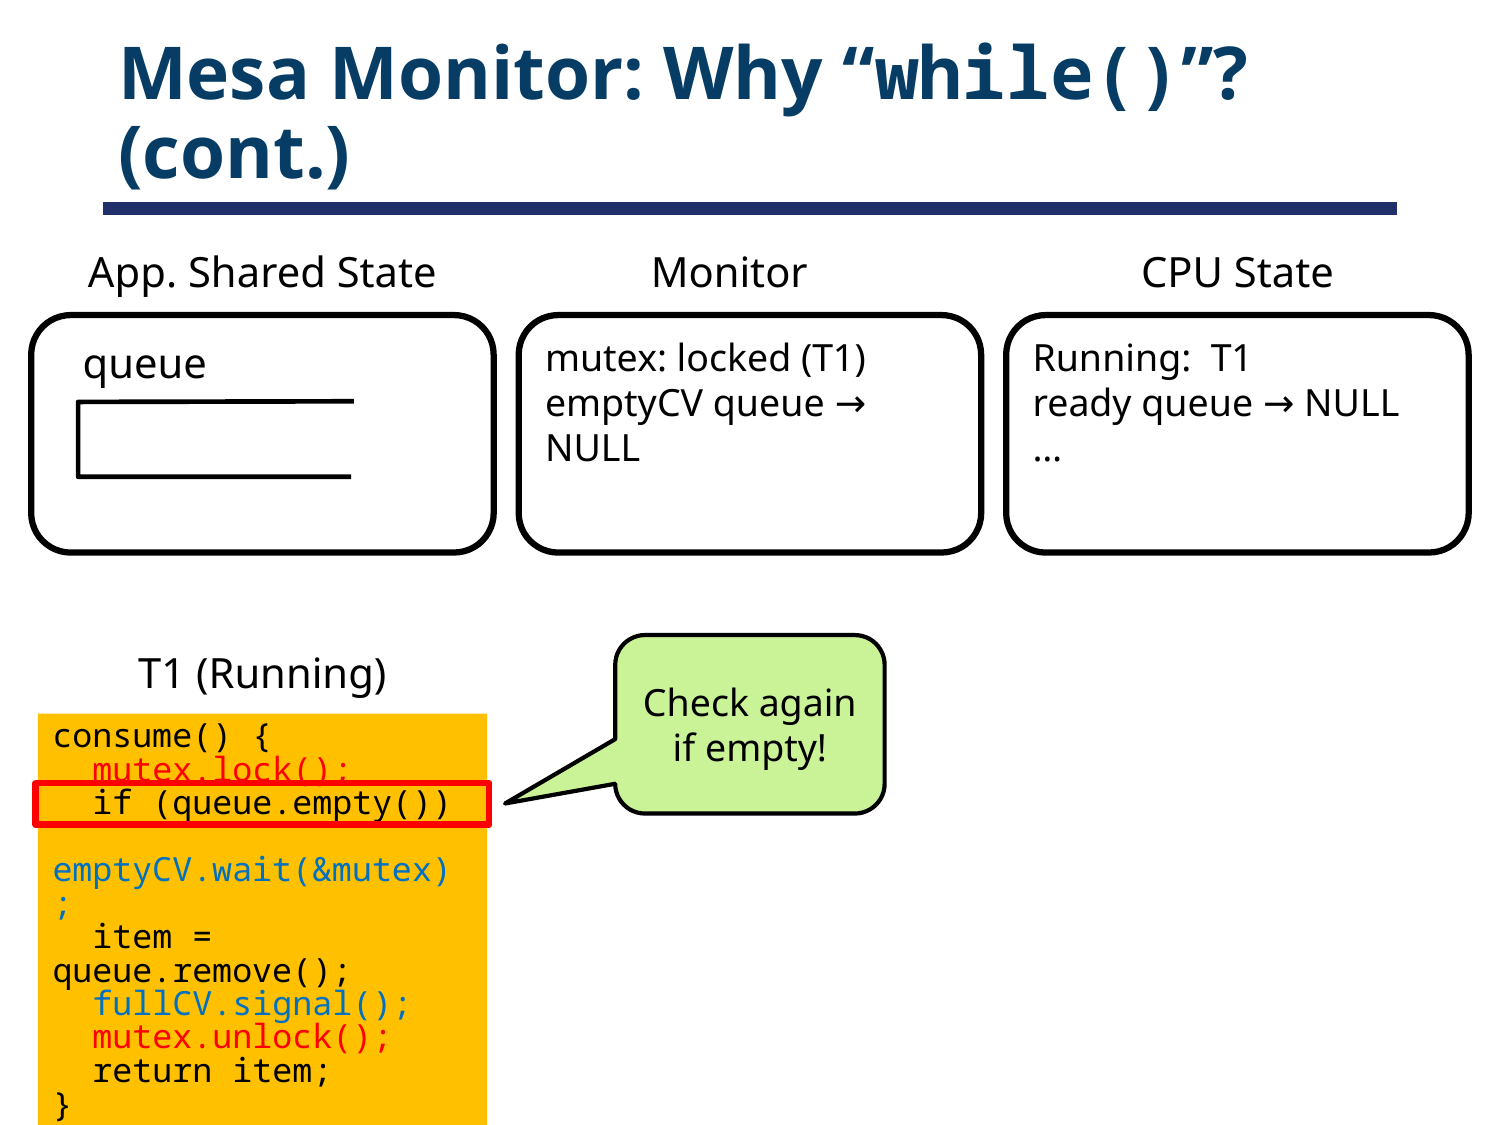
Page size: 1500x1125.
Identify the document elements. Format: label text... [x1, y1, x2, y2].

text_box [35, 783, 490, 825]
text_box consume() { mutex.lock(); if (queue.empty()) emptyCV.wait(&mutex); item = queue.remove(); fullCV.signal(); mutex.unlock(); return item; } [37, 713, 488, 783]
text_box App. Shared State [73, 238, 452, 304]
text_box Running: T1 ready queue → NULL … [1006, 315, 1469, 553]
text_box [31, 315, 494, 553]
text_box Monitor [636, 238, 823, 304]
text_box Check again if empty! [505, 635, 885, 814]
text_box CPU State [1126, 238, 1349, 304]
text_box T1 (Running) [123, 639, 402, 705]
text_box consume() { mutex.lock(); if (queue.empty()) emptyCV.wait(&mutex); item = queue.remove(); fullCV.signal(); mutex.unlock(); return item; } [37, 825, 488, 1125]
text_box mutex: locked (T1) emptyCV queue → NULL [518, 315, 982, 553]
title Mesa Monitor: Why “while()”? (cont.) [103, 34, 1397, 197]
